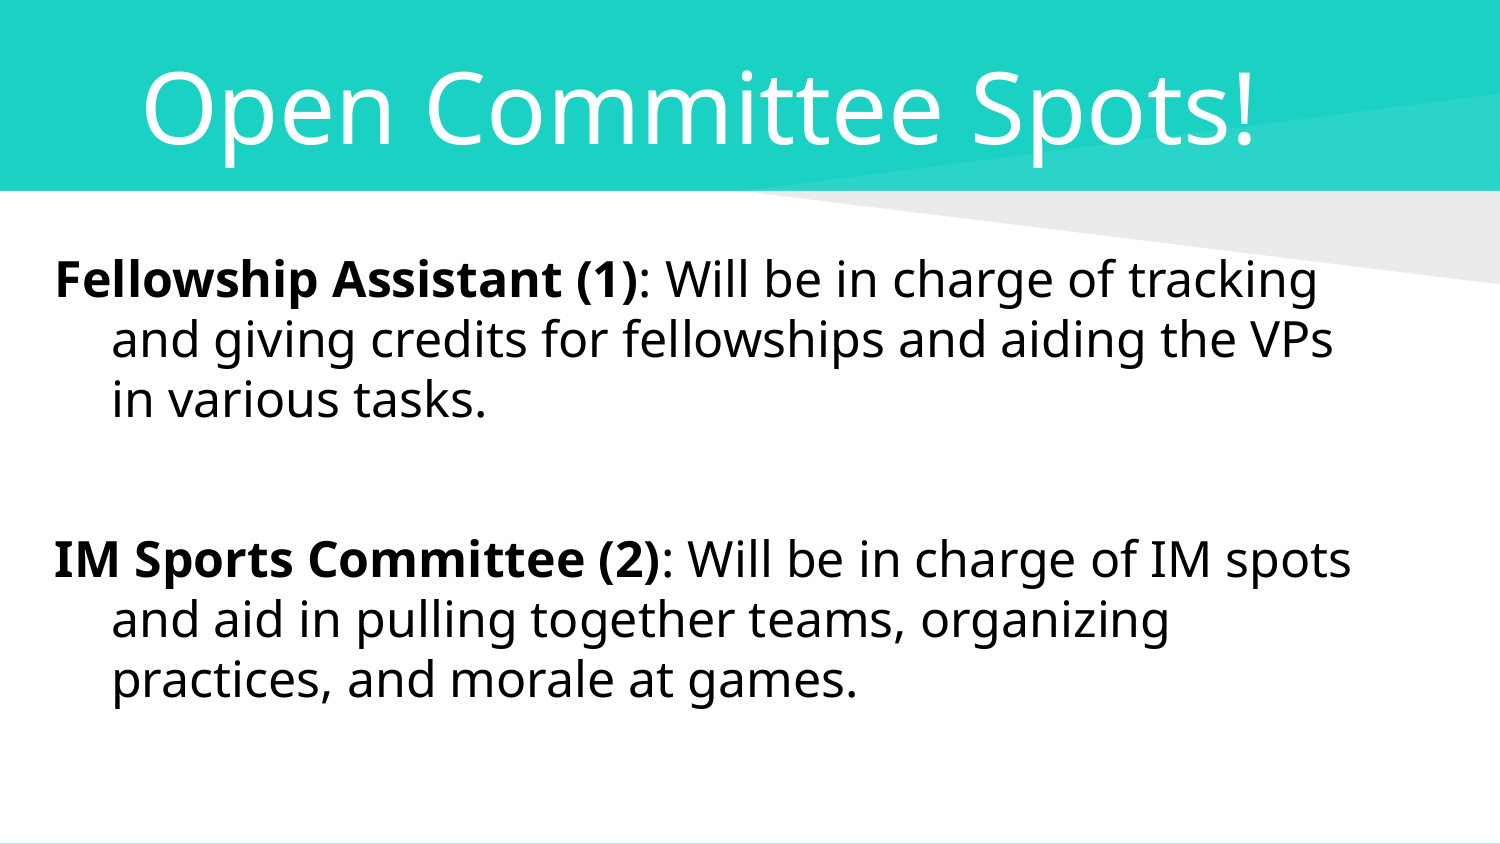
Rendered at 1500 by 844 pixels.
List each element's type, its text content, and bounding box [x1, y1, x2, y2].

title Open Committee Spots! [75, 33, 1425, 175]
list Fellowship Assistant (1): Will be in charge of tracking and giving credits for fellowships and aiding the VPs in various tasks. IM Sports Committee (2): Will be in charge of IM spots and aid in pulling together teams, organizing practices, and morale at games. [39, 232, 1390, 844]
